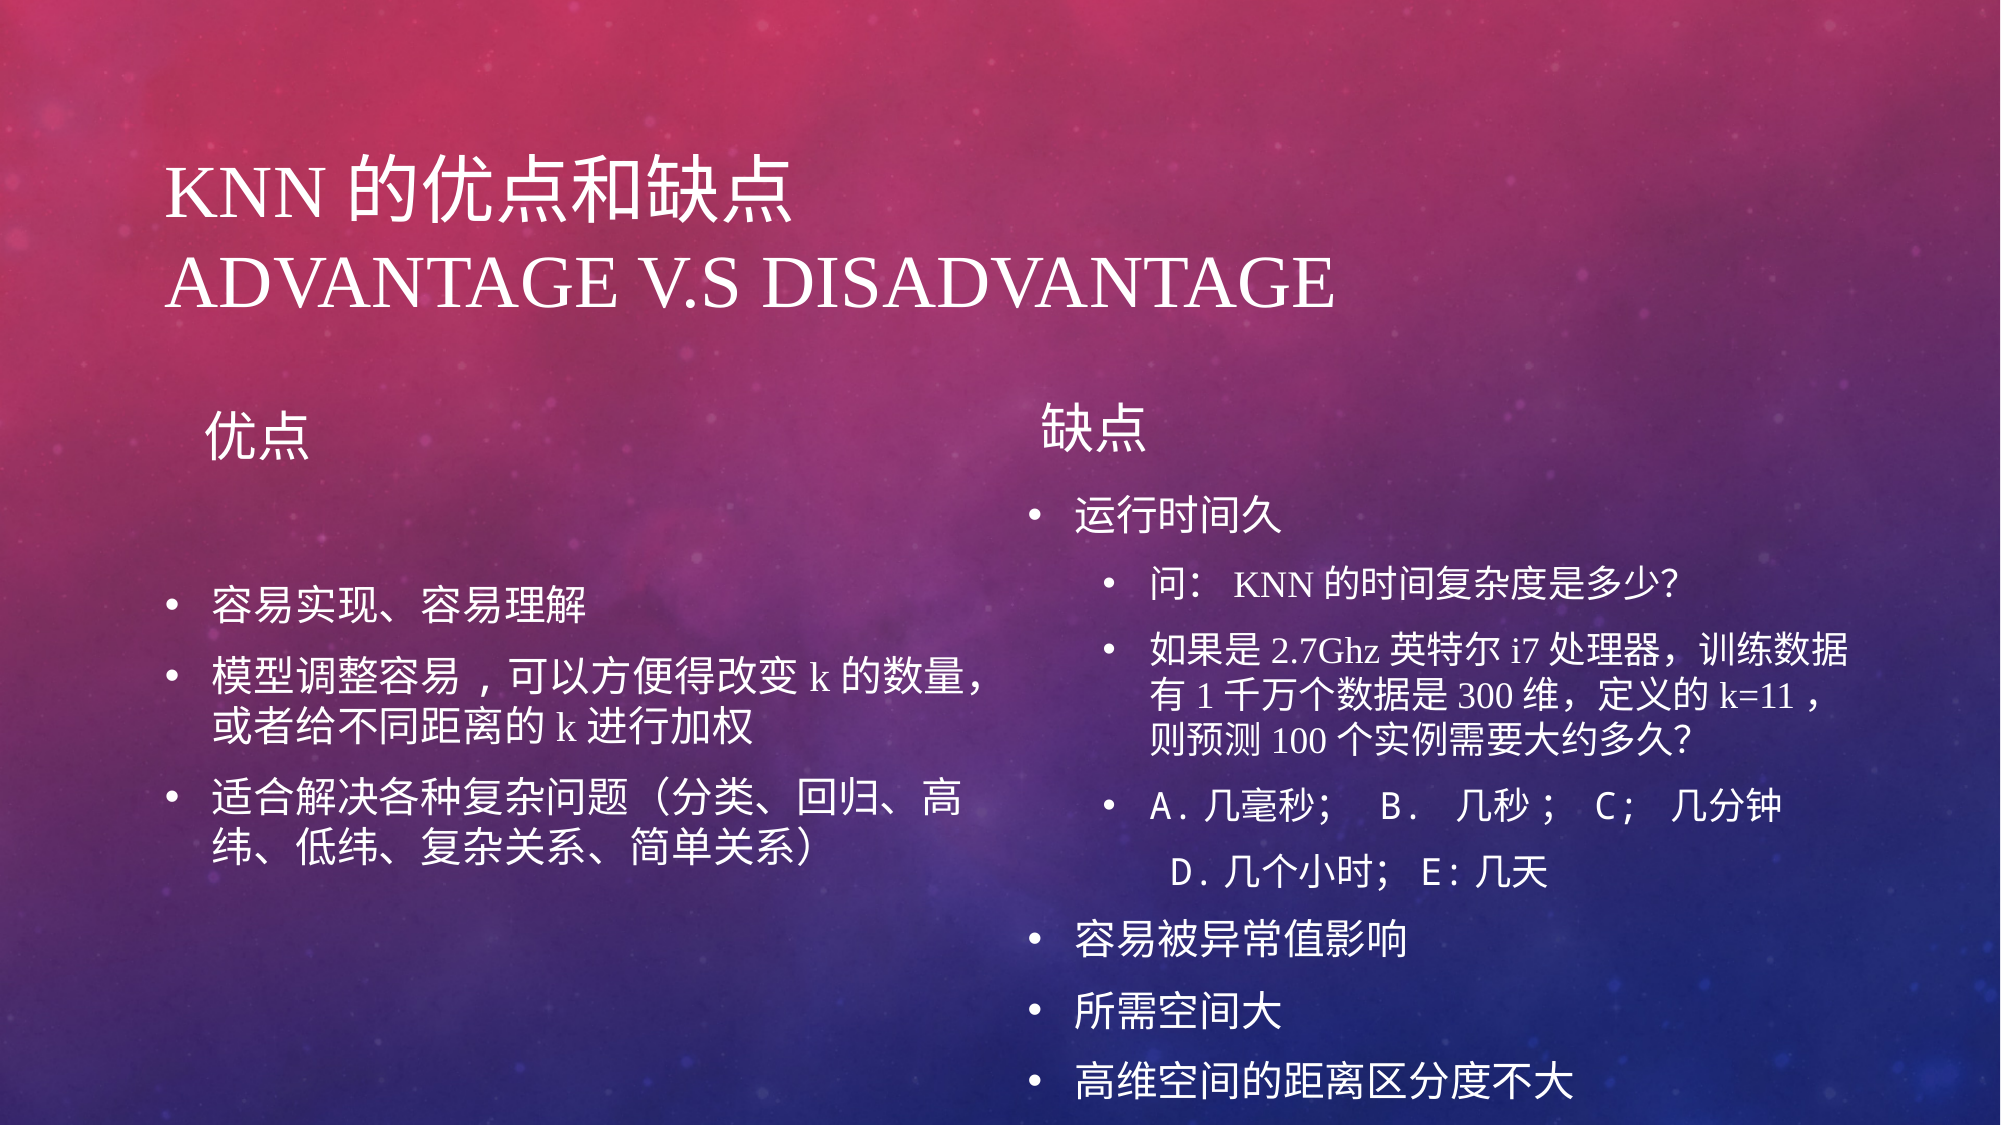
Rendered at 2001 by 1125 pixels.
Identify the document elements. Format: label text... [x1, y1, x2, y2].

list 运行时间久 问：KNN的时间复杂度是多少？ 如果是2.7Ghz英特尔i7处理器，训练数据有1千万个数据是300维，定义的k=11，则预测100个实例需要大约多久？ A.几毫秒； B. 几秒 ； C; 几分钟 D.几个小时；E:几天 容易被异常值影响 所需空间大 高维空间的距离区分度不大 [1012, 467, 1880, 1056]
picture [0, 0, 2001, 1125]
list 容易实现、容易理解 模型调整容易,可以方便得改变k的数量，或者给不同距离的k进行加权 适合解决各种复杂问题（分类、回归、高纬、低纬、复杂关系、简单关系） [149, 500, 988, 950]
title KNN的优点和缺点 advantage v.s disadvantage [149, 101, 1851, 364]
list 优点 [188, 363, 988, 475]
list 缺点 [1025, 355, 1827, 467]
